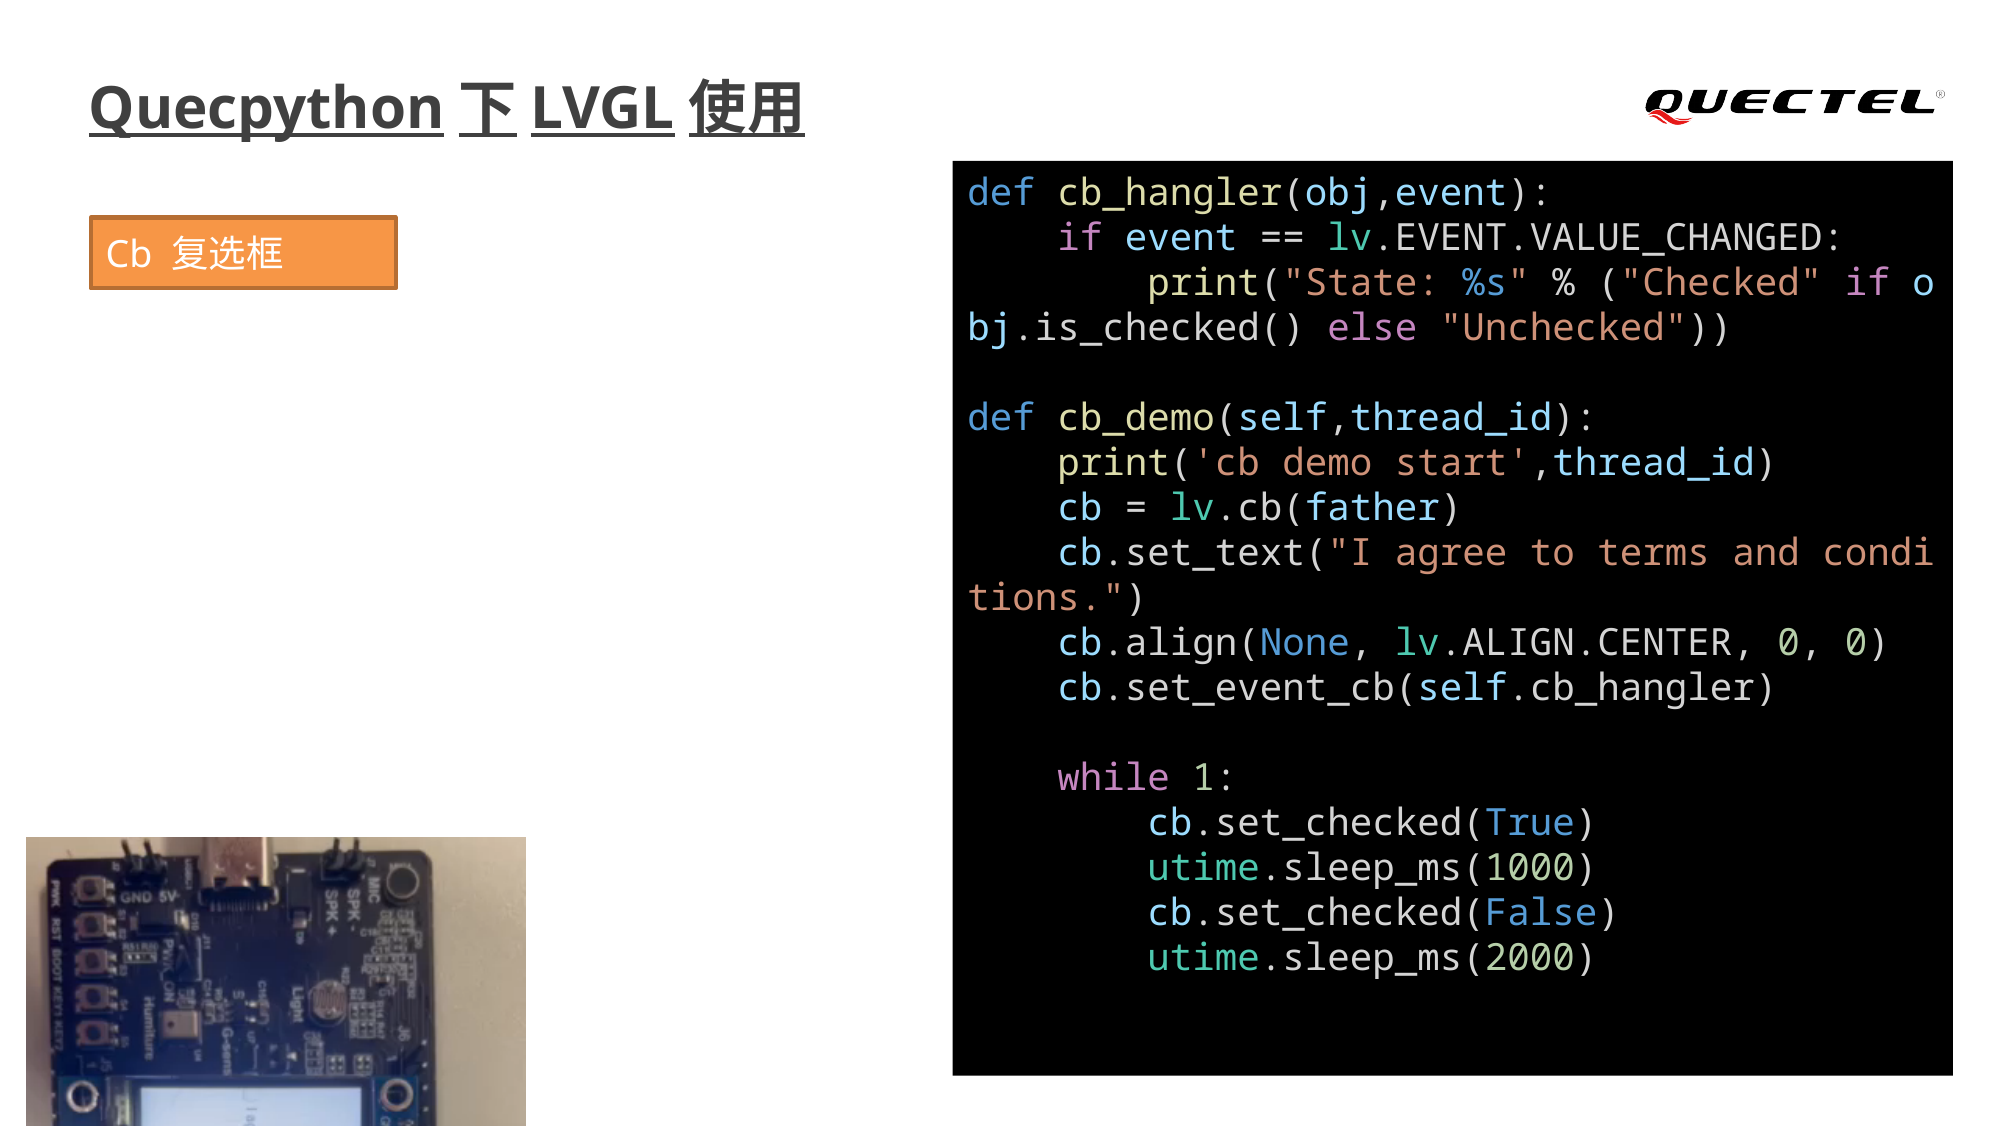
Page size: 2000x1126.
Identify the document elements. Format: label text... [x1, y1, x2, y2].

text_box Cb 复选框 [89, 215, 214, 290]
text_box def cb_hangler(obj,event): if event == lv.EVENT.VALUE_CHANGED: print("State: %s" % ("Checked" if obj.is_checked() else "Unchecked")) def cb_demo(self,thread_id): print('cb demo start',thread_id) cb = lv.cb(father) cb.set_text("I agree to terms and conditions.") cb.align(None, lv.ALIGN.CENTER, 0, 0) cb.set_event_cb(self.cb_hangler) while 1: cb.set_checked(True) utime.sleep_ms(1000) cb.set_checked(False) utime.sleep_ms(2000) [952, 160, 1953, 1076]
title Quecpython下LVGL使用 [71, 81, 1887, 129]
picture [1631, 78, 1957, 133]
picture [26, 837, 526, 1126]
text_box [219, 142, 720, 1031]
